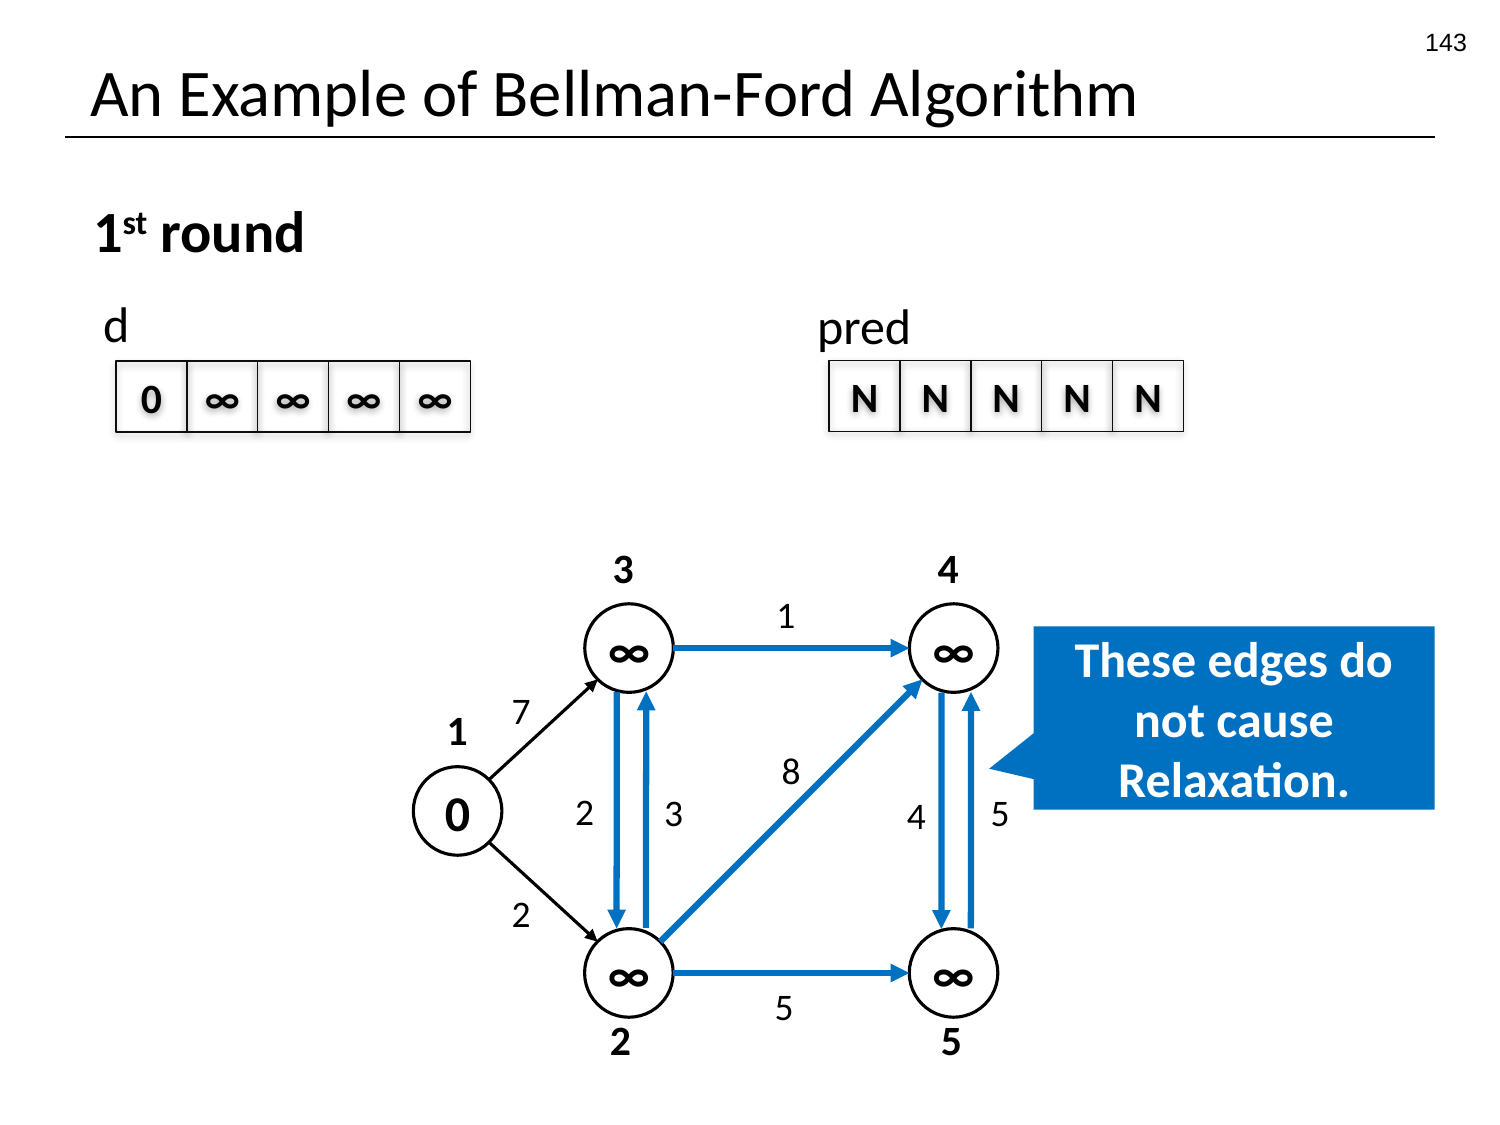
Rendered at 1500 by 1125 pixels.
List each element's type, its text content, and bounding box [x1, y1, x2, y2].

text_box 5 [926, 1006, 978, 1072]
text_box ∞ [584, 603, 674, 693]
text_box 0 [413, 766, 502, 856]
text_box N [899, 360, 968, 432]
text_box 5 [976, 781, 1025, 842]
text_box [488, 679, 598, 780]
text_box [488, 842, 598, 942]
text_box These edges do not cause Relaxation. [989, 626, 1435, 810]
text_box ∞ [328, 360, 399, 433]
text_box N [828, 362, 896, 432]
text_box 3 [597, 534, 649, 599]
text_box 2 [560, 780, 609, 840]
text_box ∞ [186, 360, 257, 433]
text_box 1 [431, 696, 483, 762]
text_box 1 [761, 584, 811, 644]
text_box d [88, 285, 145, 360]
text_box 4 [922, 534, 974, 599]
text_box ∞ [909, 603, 998, 693]
text_box pred [802, 286, 927, 362]
title An Example of Bellman-Ford Algorithm [75, 20, 1425, 138]
text_box N [1041, 360, 1110, 432]
slide_number 143 [1131, 18, 1483, 62]
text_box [659, 679, 923, 942]
text_box 5 [759, 981, 809, 1036]
text_box 0 [115, 360, 186, 433]
text_box 2 [595, 1006, 647, 1072]
text_box N [1112, 360, 1184, 432]
text_box N [970, 360, 1039, 432]
text_box 4 [927, 784, 937, 845]
text_box ∞ [257, 360, 328, 433]
text_box ∞ [909, 928, 998, 1010]
text_box 1st round [78, 186, 321, 272]
text_box ∞ [584, 928, 673, 1014]
text_box ∞ [399, 360, 471, 433]
